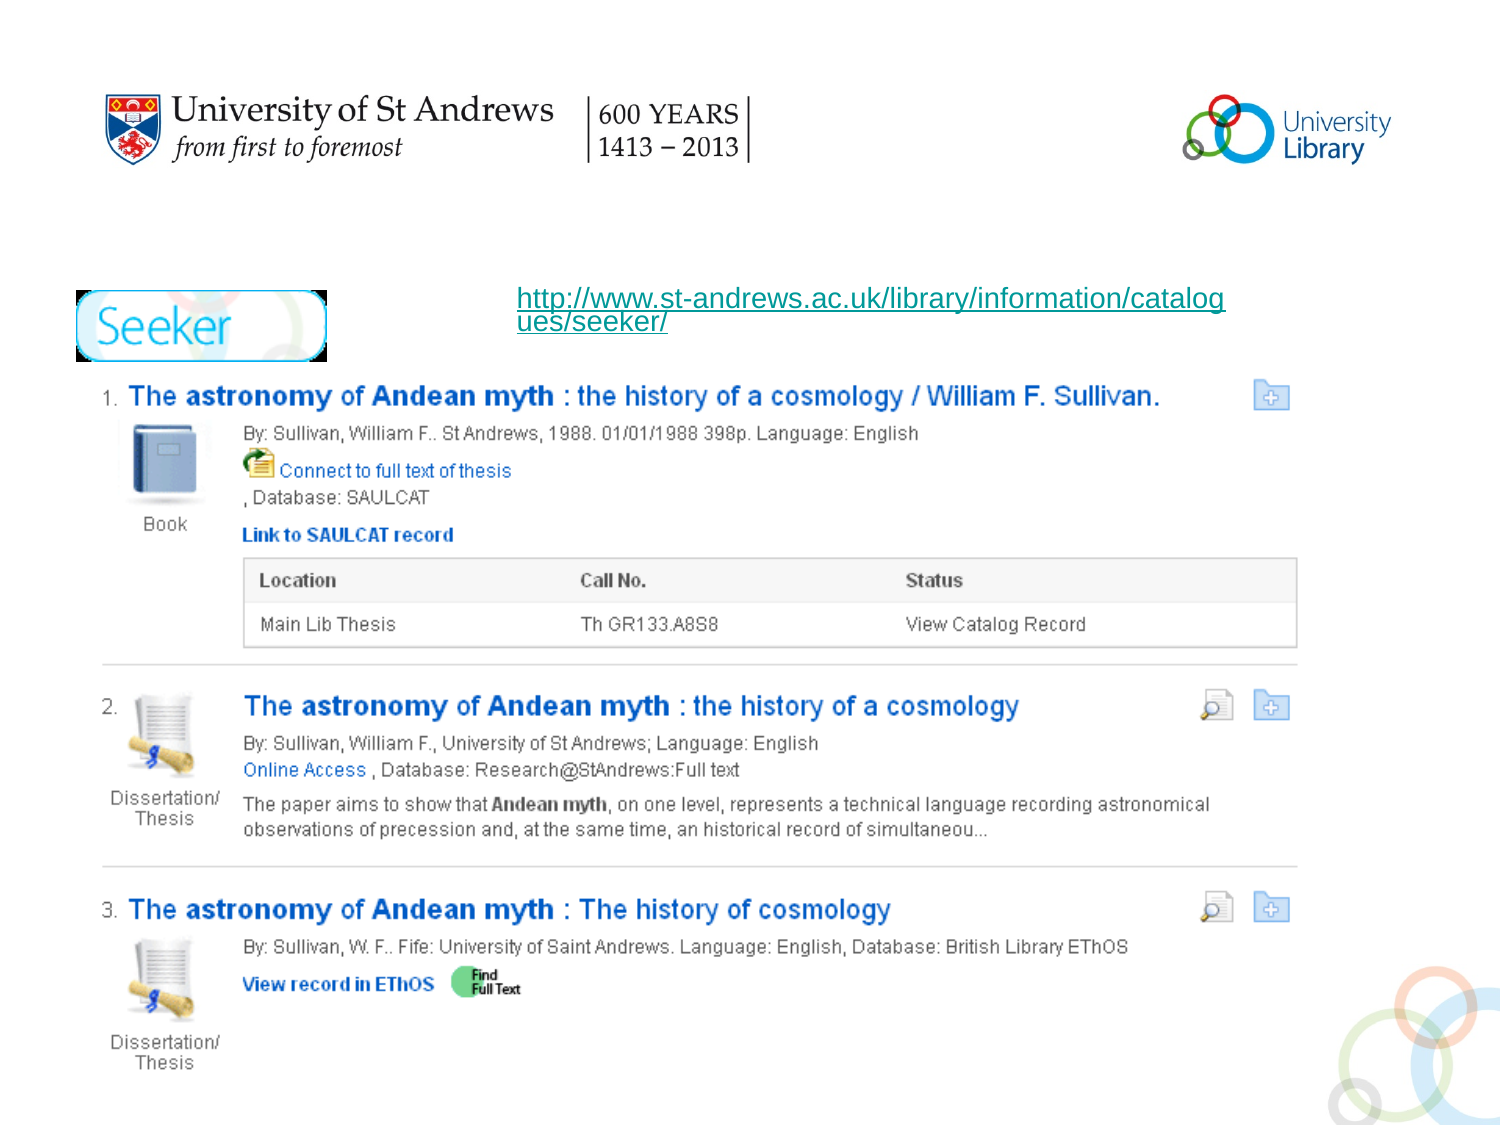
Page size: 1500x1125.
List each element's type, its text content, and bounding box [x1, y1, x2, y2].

picture [76, 290, 327, 362]
picture [101, 90, 1399, 172]
text_box http://www.st-andrews.ac.uk/library/information/catalogues/seeker/ [501, 278, 1252, 322]
picture [76, 373, 1500, 1125]
